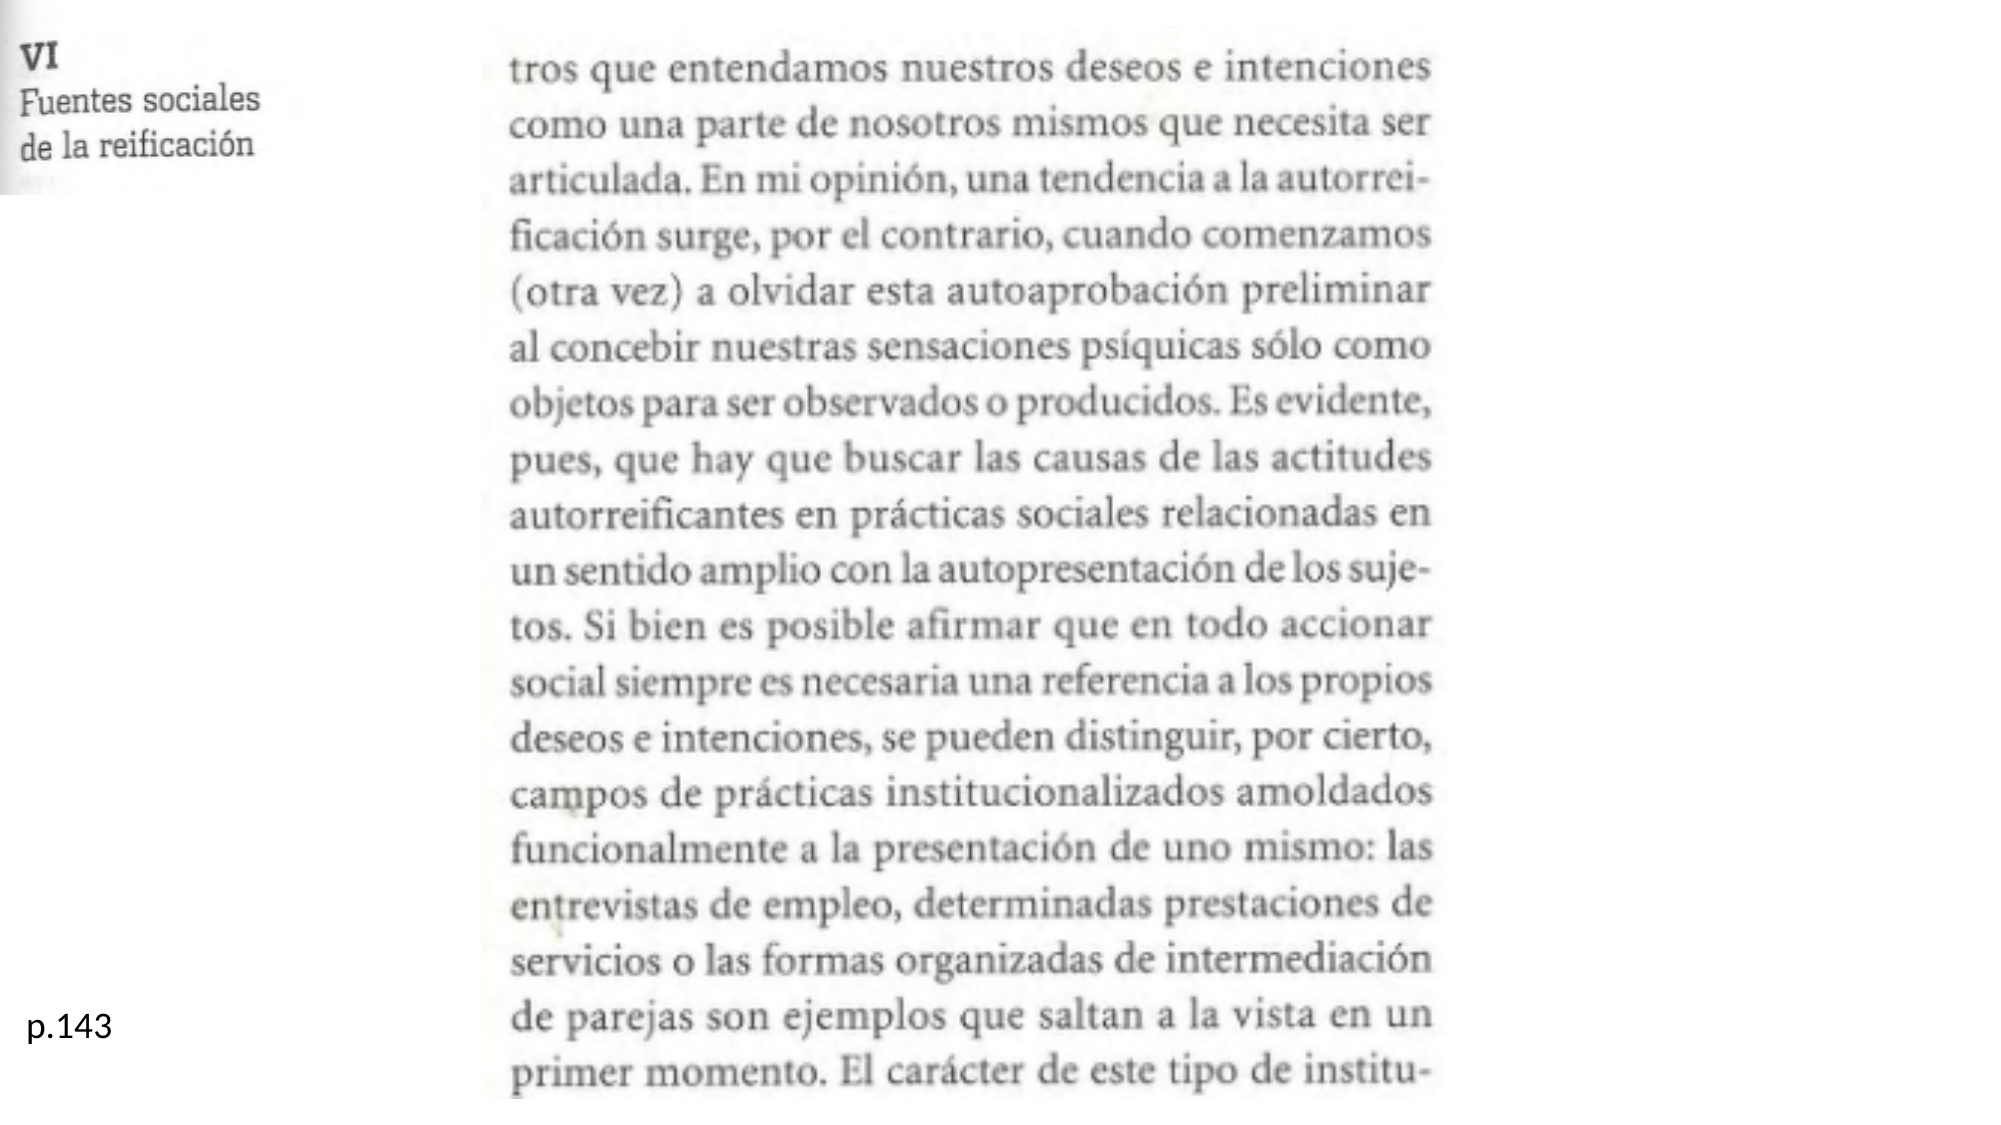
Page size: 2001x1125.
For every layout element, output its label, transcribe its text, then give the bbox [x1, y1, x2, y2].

text_box p.143 [11, 993, 179, 1054]
picture [0, 0, 306, 195]
picture [481, 26, 1447, 1099]
